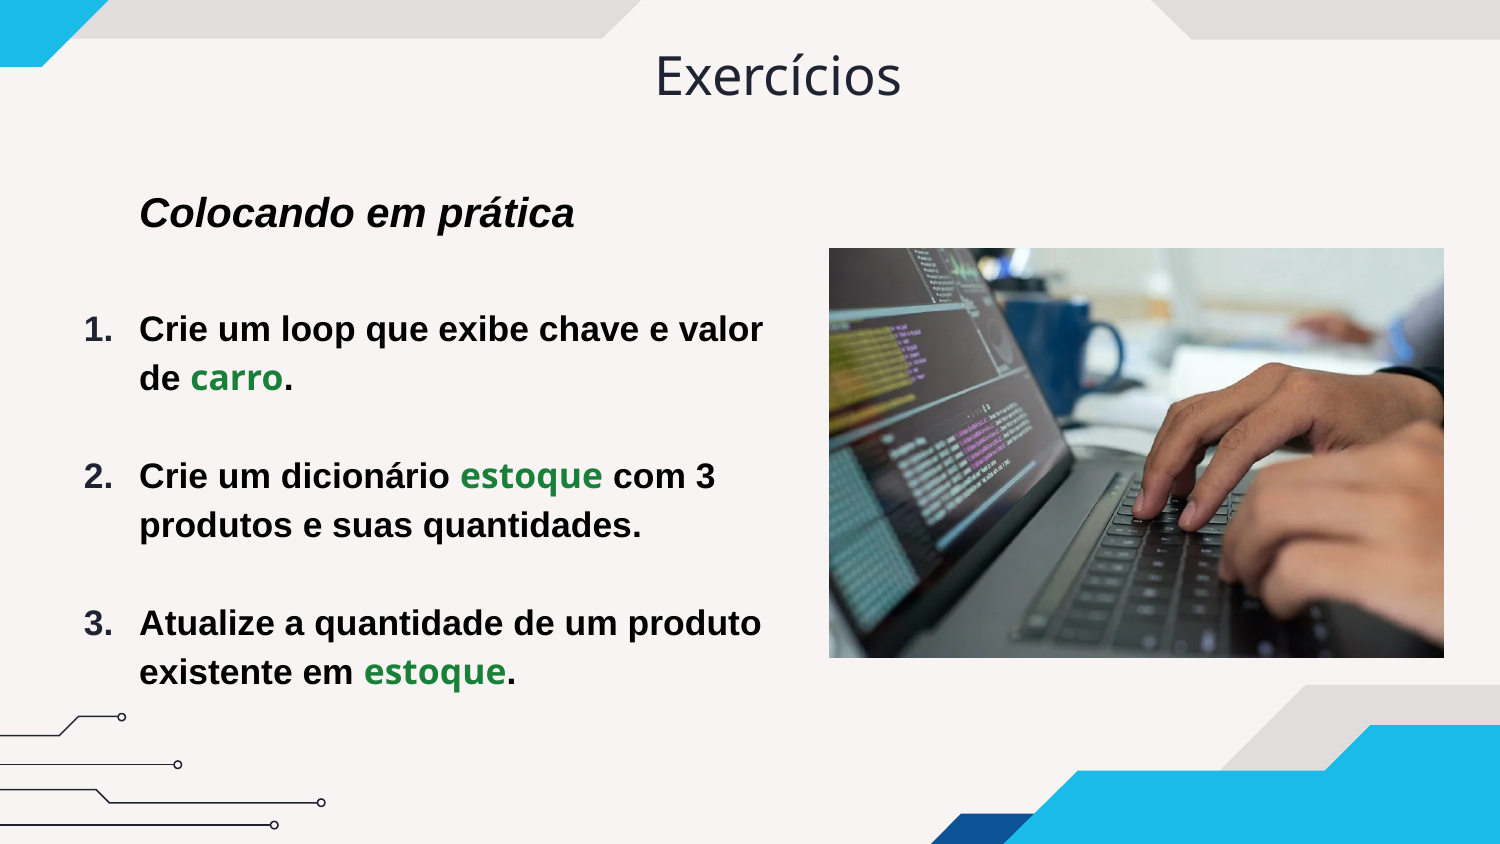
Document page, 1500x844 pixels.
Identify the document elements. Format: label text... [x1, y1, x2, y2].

subtitle Colocando em prática Crie um loop que exibe chave e valor de carro. Crie um dicionário estoque com 3 produtos e suas quantidades. Atualize a quantidade de um produto existente em estoque. [49, 163, 804, 509]
picture [829, 248, 1444, 658]
text_box Exercícios [410, 26, 1147, 122]
